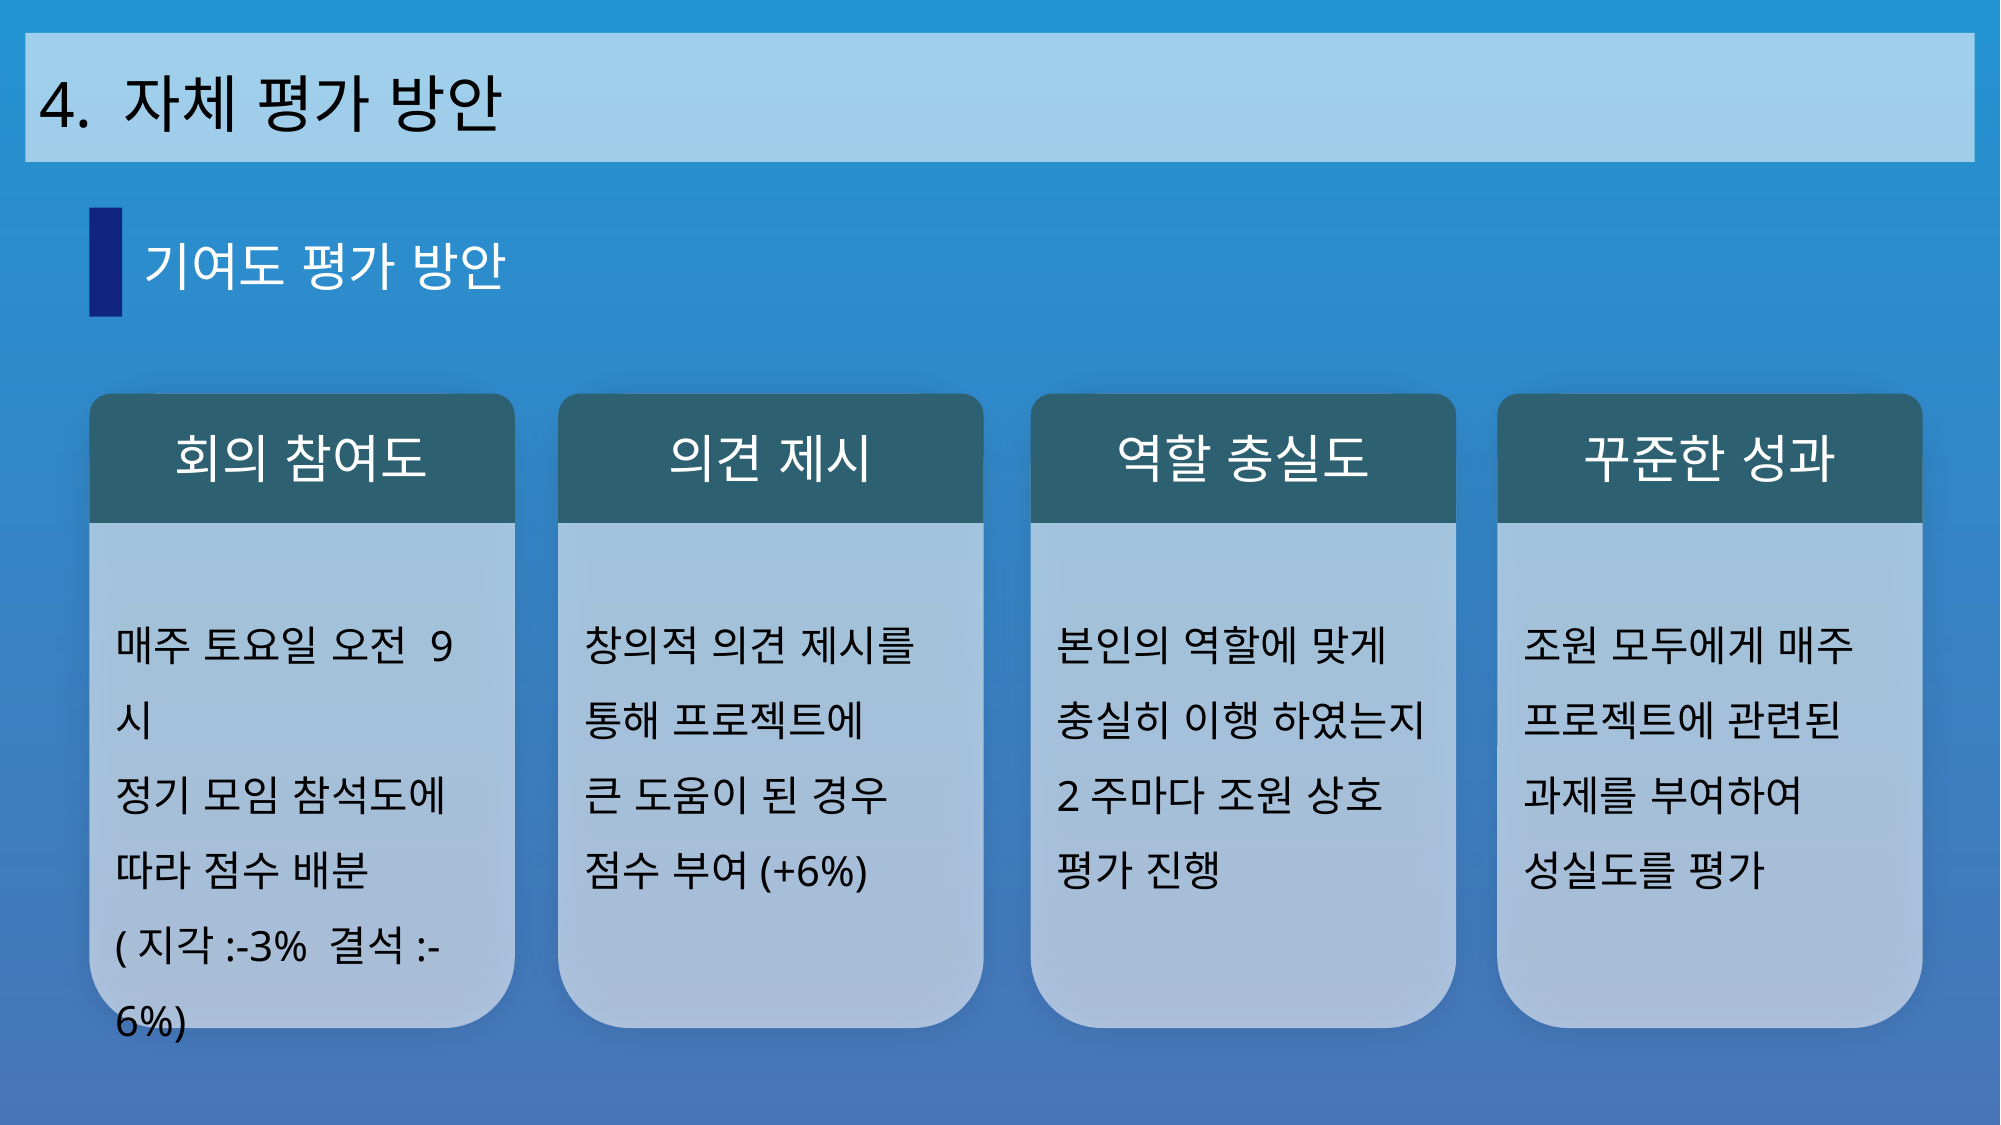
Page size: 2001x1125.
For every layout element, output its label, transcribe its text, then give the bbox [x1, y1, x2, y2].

text_box [557, 497, 985, 524]
text_box [88, 524, 516, 997]
text_box [557, 524, 985, 1030]
text_box 역할 충실도 [1010, 419, 1476, 497]
text_box 기여도 평가 방안 [128, 226, 959, 304]
text_box [1029, 524, 1458, 1030]
text_box [1029, 497, 1458, 524]
text_box [1496, 524, 1924, 1030]
text_box 창의적 의견 제시를 통해 프로젝트에 큰 도움이 된 경우 점수 부여(+6%) [569, 587, 973, 903]
text_box [1029, 392, 1458, 419]
text_box 매주 토요일 오전 9시 정기 모임 참석도에 따라 점수 배분 (지각:-3% 결석:-6%) [100, 587, 504, 1053]
text_box [24, 32, 1976, 163]
text_box 4. 자체 평가 방안 [25, 58, 559, 148]
text_box [1496, 497, 1924, 524]
text_box [88, 207, 123, 318]
text_box [88, 392, 516, 419]
text_box 꾸준한 성과 [1476, 419, 1944, 497]
text_box [88, 497, 516, 524]
text_box [1496, 392, 1924, 419]
text_box 의견 제시 [537, 419, 1005, 497]
text_box 조원 모두에게 매주 프로젝트에 관련된 과제를 부여하여 성실도를 평가 [1508, 587, 1912, 903]
text_box 본인의 역할에 맞게 충실히 이행 하였는지 2주마다 조원 상호 평가 진행 [1041, 587, 1446, 903]
text_box [557, 392, 985, 419]
text_box 회의 참여도 [68, 419, 535, 497]
